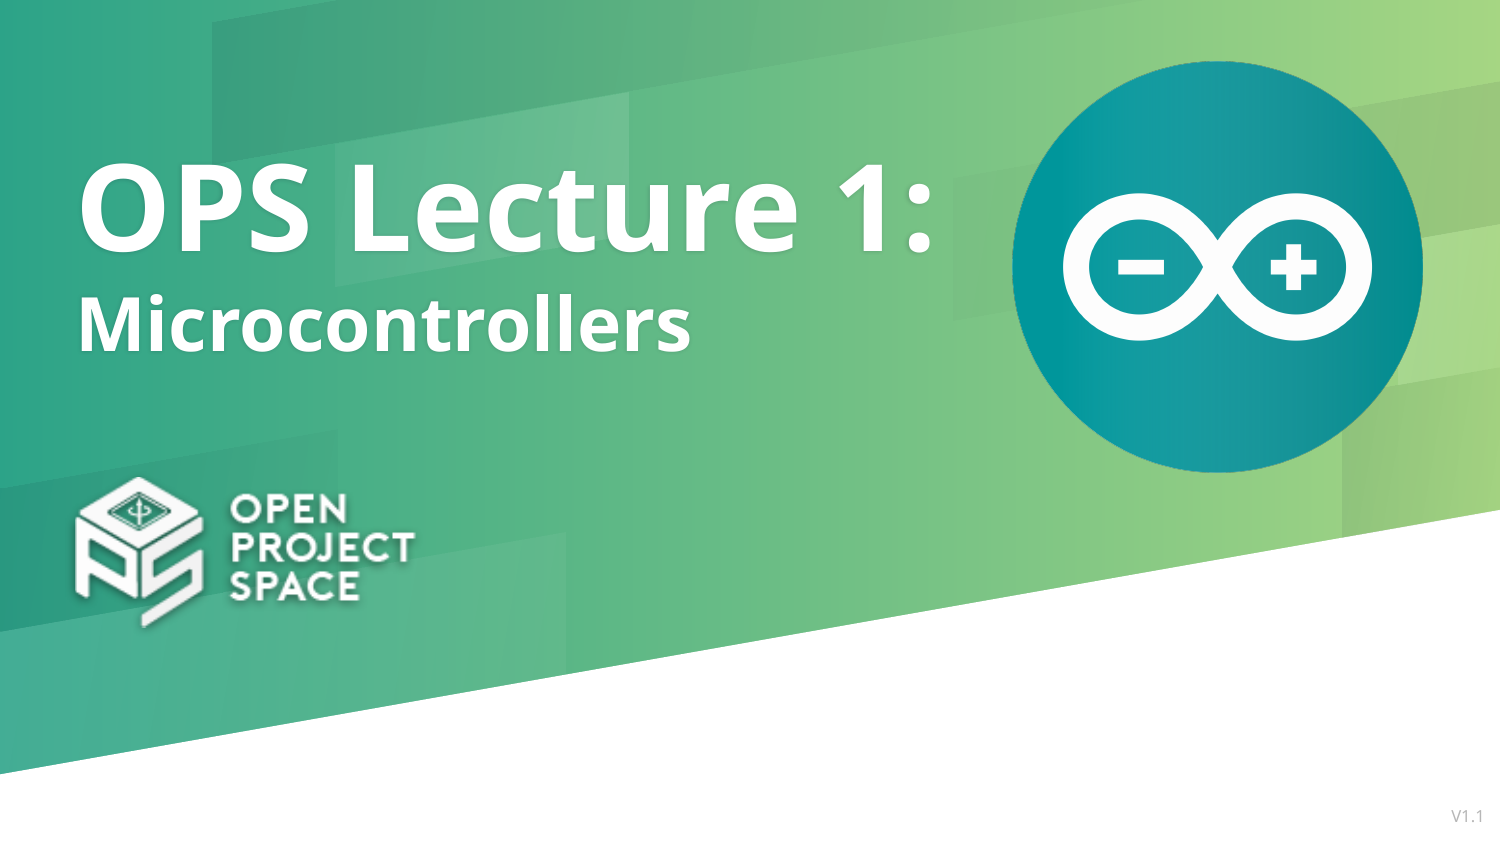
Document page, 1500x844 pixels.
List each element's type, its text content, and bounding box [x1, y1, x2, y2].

picture [1012, 61, 1424, 473]
text_box V1.1 [639, 790, 1500, 840]
picture [74, 477, 418, 628]
title OPS Lecture 1: Microcontrollers [75, 131, 1427, 654]
